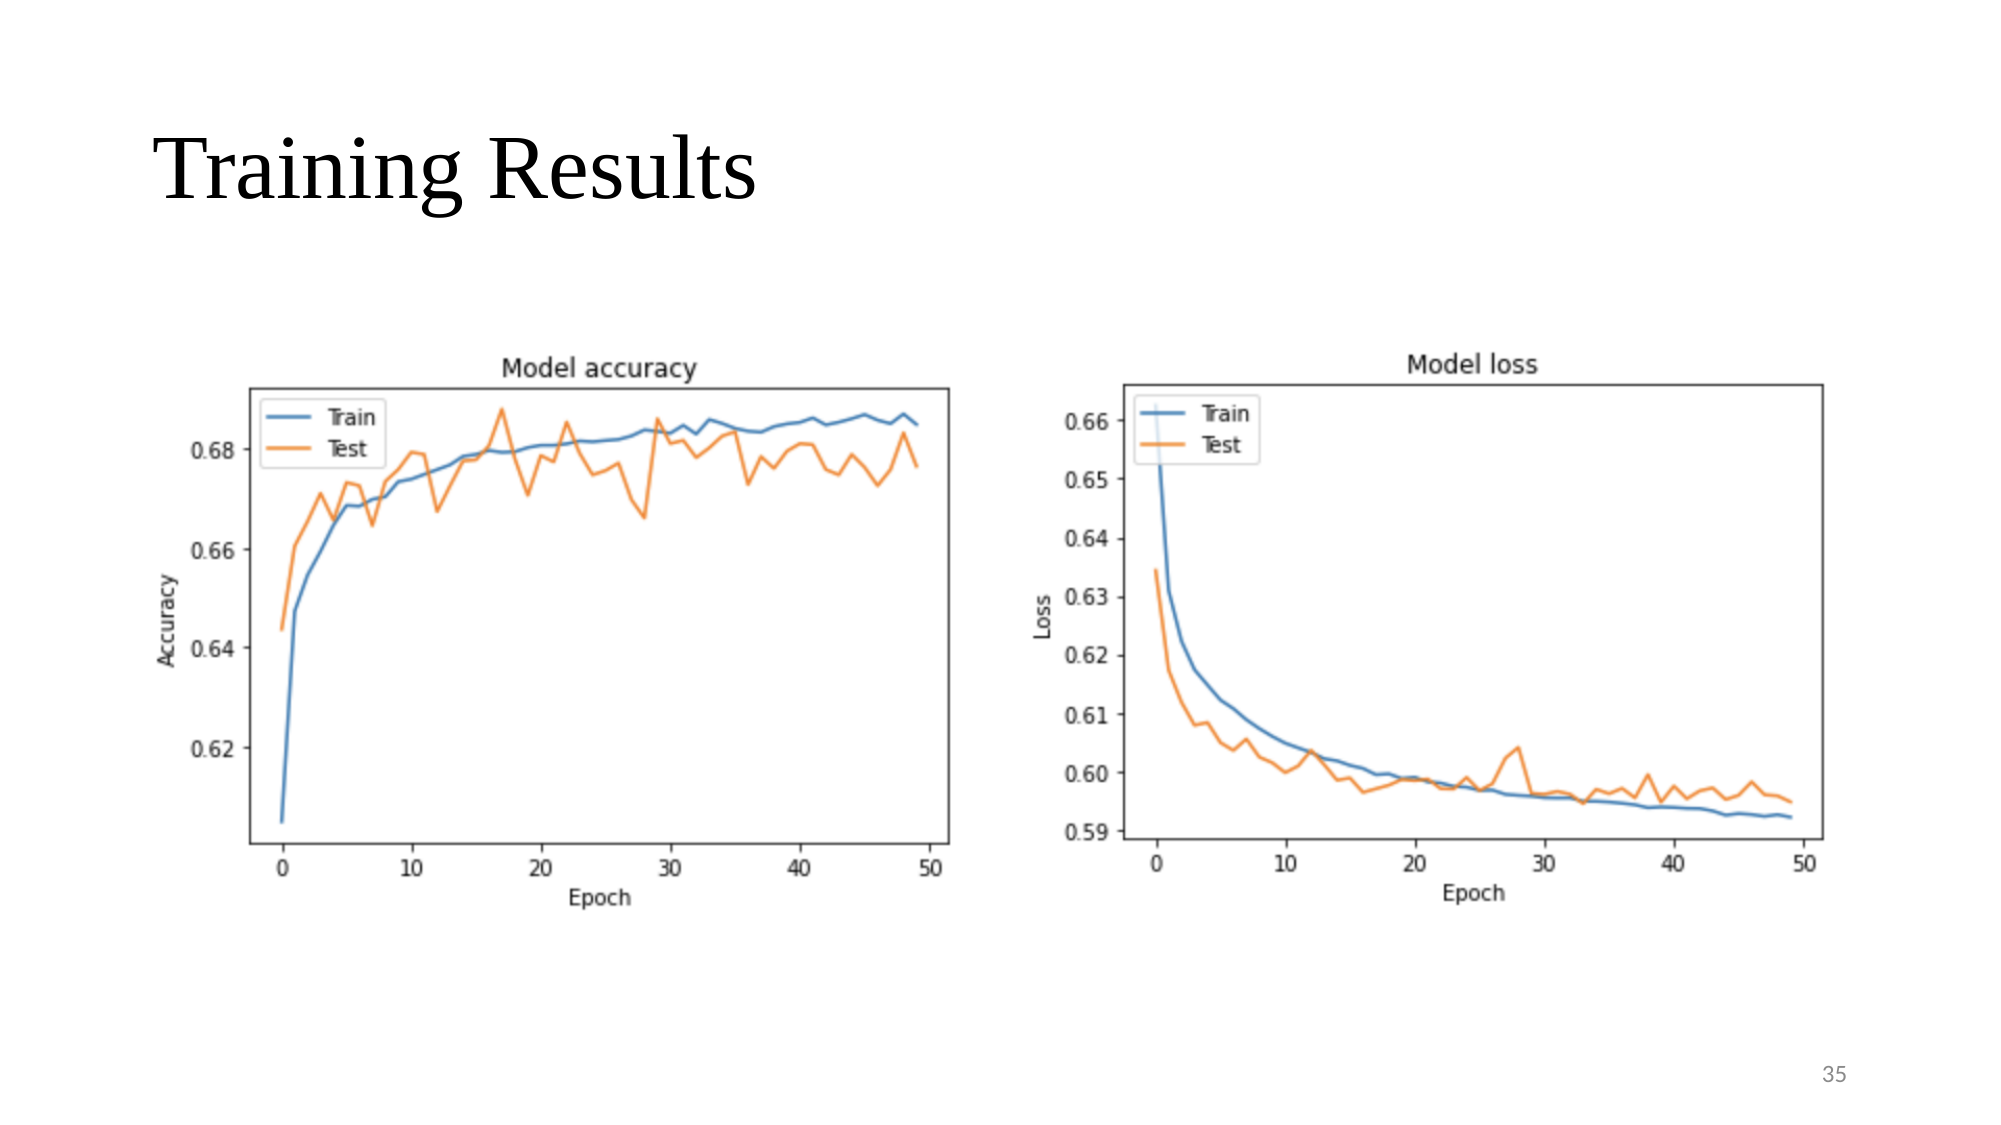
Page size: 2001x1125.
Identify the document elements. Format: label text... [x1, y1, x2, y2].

picture [151, 348, 954, 920]
slide_number 35 [1412, 1042, 1863, 1103]
picture [1025, 336, 1828, 907]
title Training Results [137, 59, 1863, 278]
